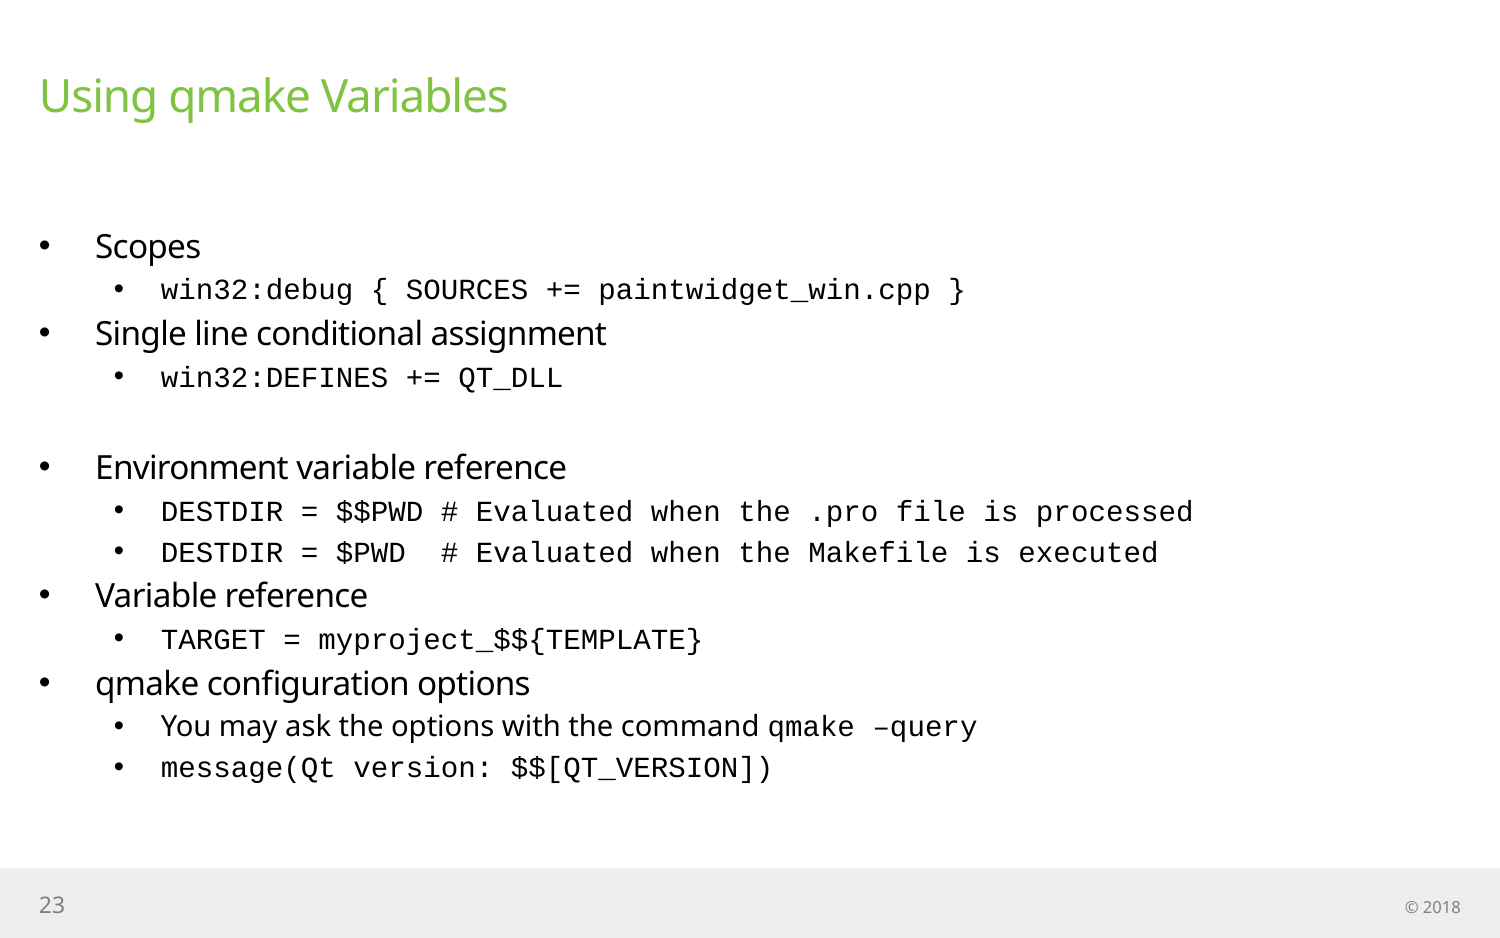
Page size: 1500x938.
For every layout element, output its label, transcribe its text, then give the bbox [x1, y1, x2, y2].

list Scopes win32:debug { SOURCES += paintwidget_win.cpp } Single line conditional assignment win32:DEFINES += QT_DLL Environment variable reference DESTDIR = $$PWD # Evaluated when the .pro file is processed DESTDIR = $PWD # Evaluated when the Makefile is executed Variable reference TARGET = myproject_$${TEMPLATE} qmake configuration options You may ask the options with the command qmake –query message(Qt version: $$[QT_VERSION]) [39, 224, 1471, 846]
footer © 2018 [1188, 896, 1461, 917]
slide_number 23 [39, 892, 410, 921]
title Using qmake Variables [39, 66, 1052, 195]
